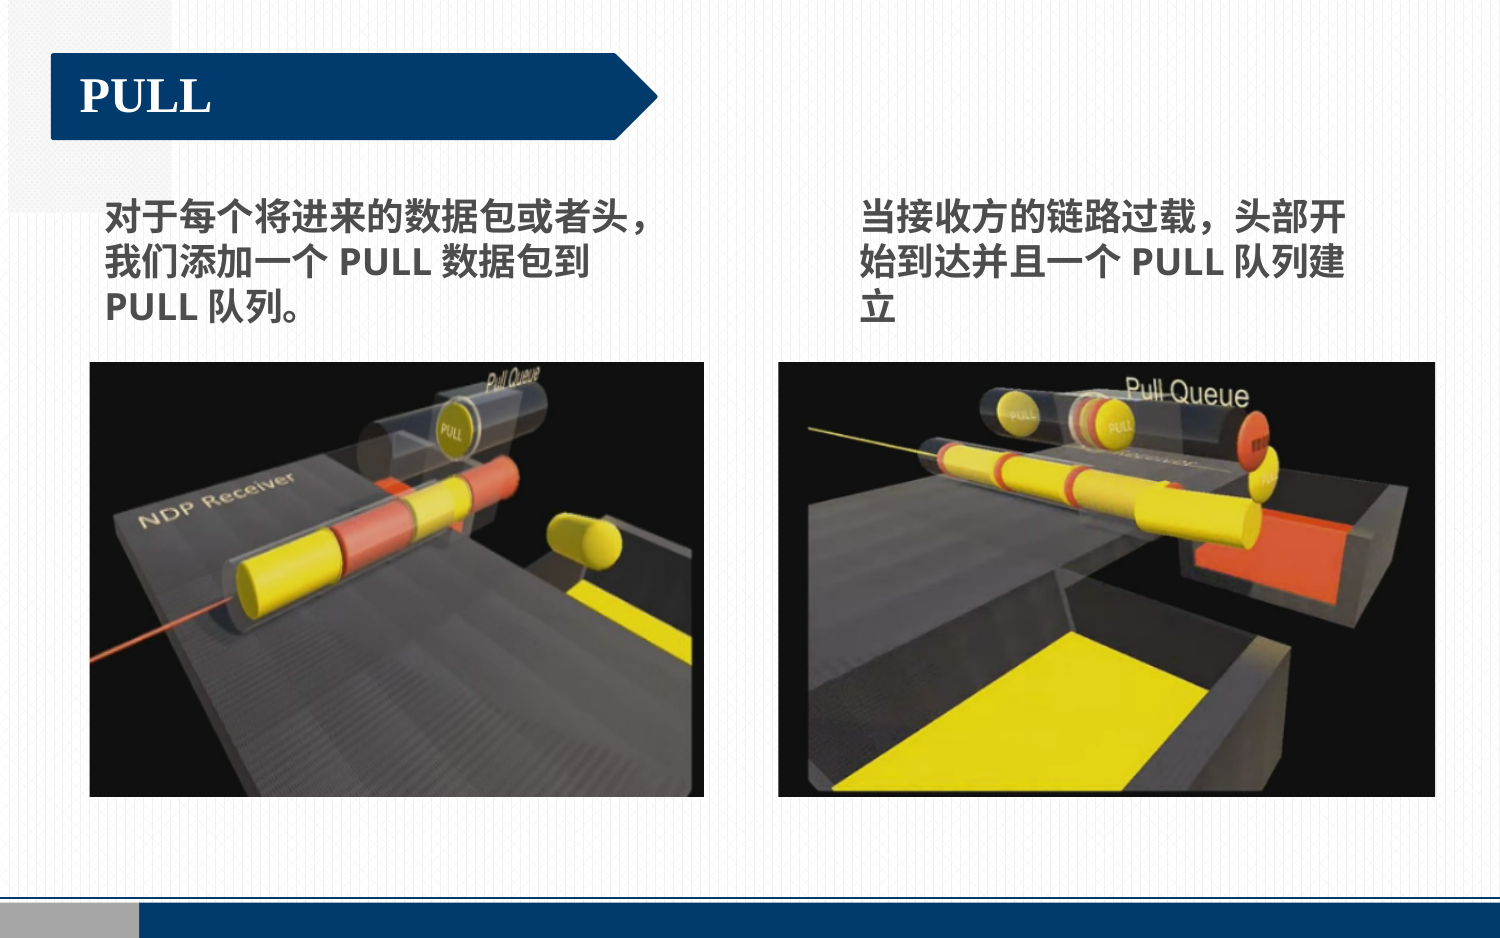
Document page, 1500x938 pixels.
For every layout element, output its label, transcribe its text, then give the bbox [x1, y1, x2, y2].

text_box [52, 55, 656, 139]
picture [777, 362, 1436, 797]
text_box 对于每个将进来的数据包或者头，我们添加一个PULL数据包到PULL队列。 [89, 185, 704, 335]
picture [7, 0, 172, 213]
picture [89, 362, 705, 797]
text_box 当接收方的链路过载，头部开始到达并且一个PULL队列建立 [844, 185, 1398, 335]
